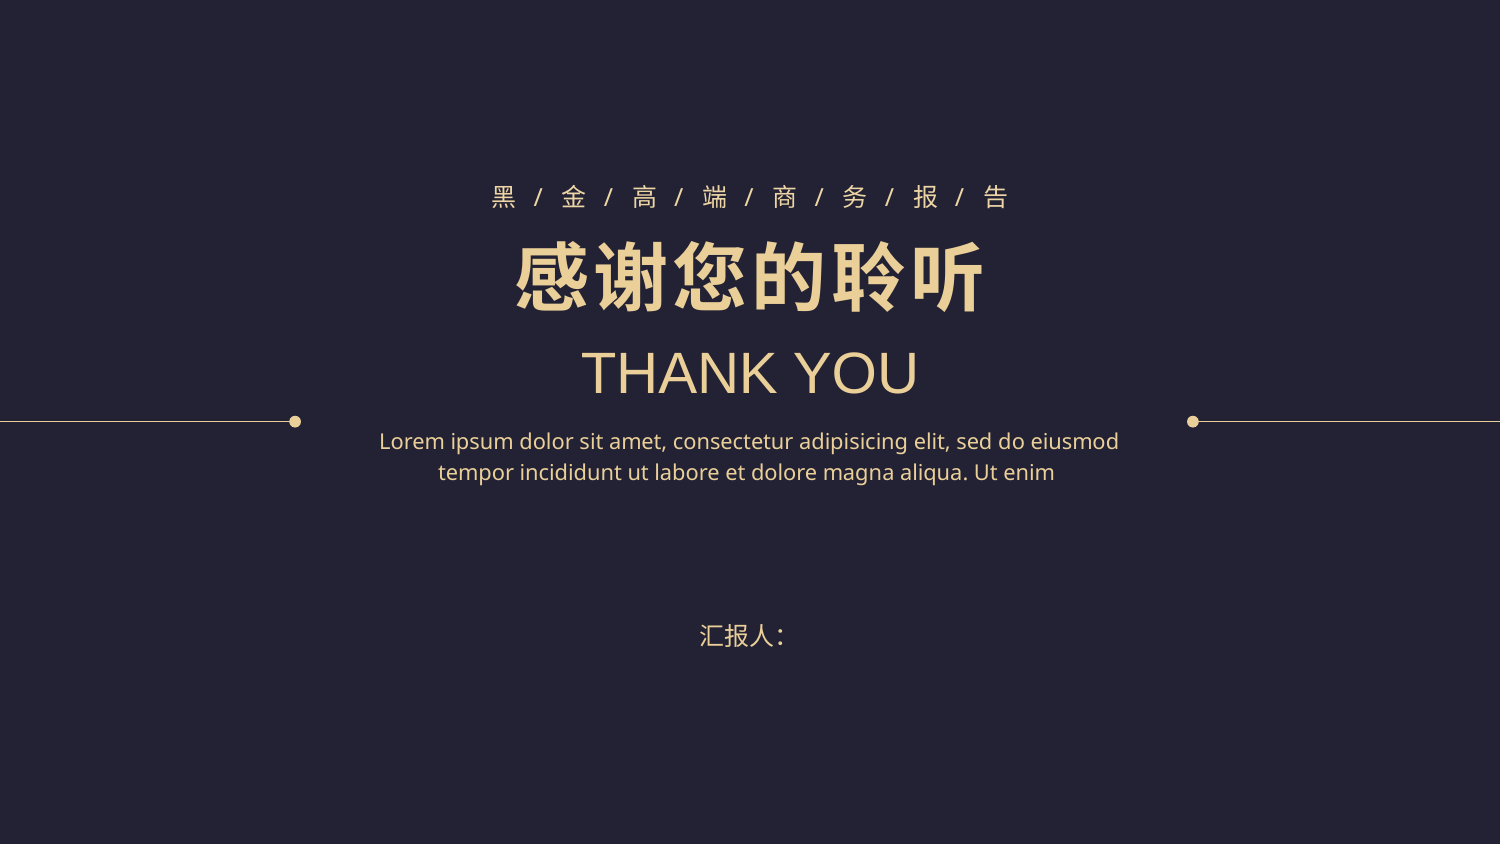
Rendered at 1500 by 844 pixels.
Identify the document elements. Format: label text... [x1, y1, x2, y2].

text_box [0, 415, 302, 428]
text_box 感谢您的聆听 [474, 223, 1026, 327]
text_box 汇报人： [598, 612, 900, 658]
text_box Lorem ipsum dolor sit amet, consectetur adipisicing elit, sed do eiusmod tempor incididunt ut labore et dolore magna aliqua. Ut enim [361, 415, 1139, 494]
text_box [1186, 415, 1500, 428]
text_box THANK YOU [423, 327, 1076, 413]
text_box 黑 / 金 / 高 / 端 / 商 / 务 / 报 / 告 [472, 173, 1028, 219]
